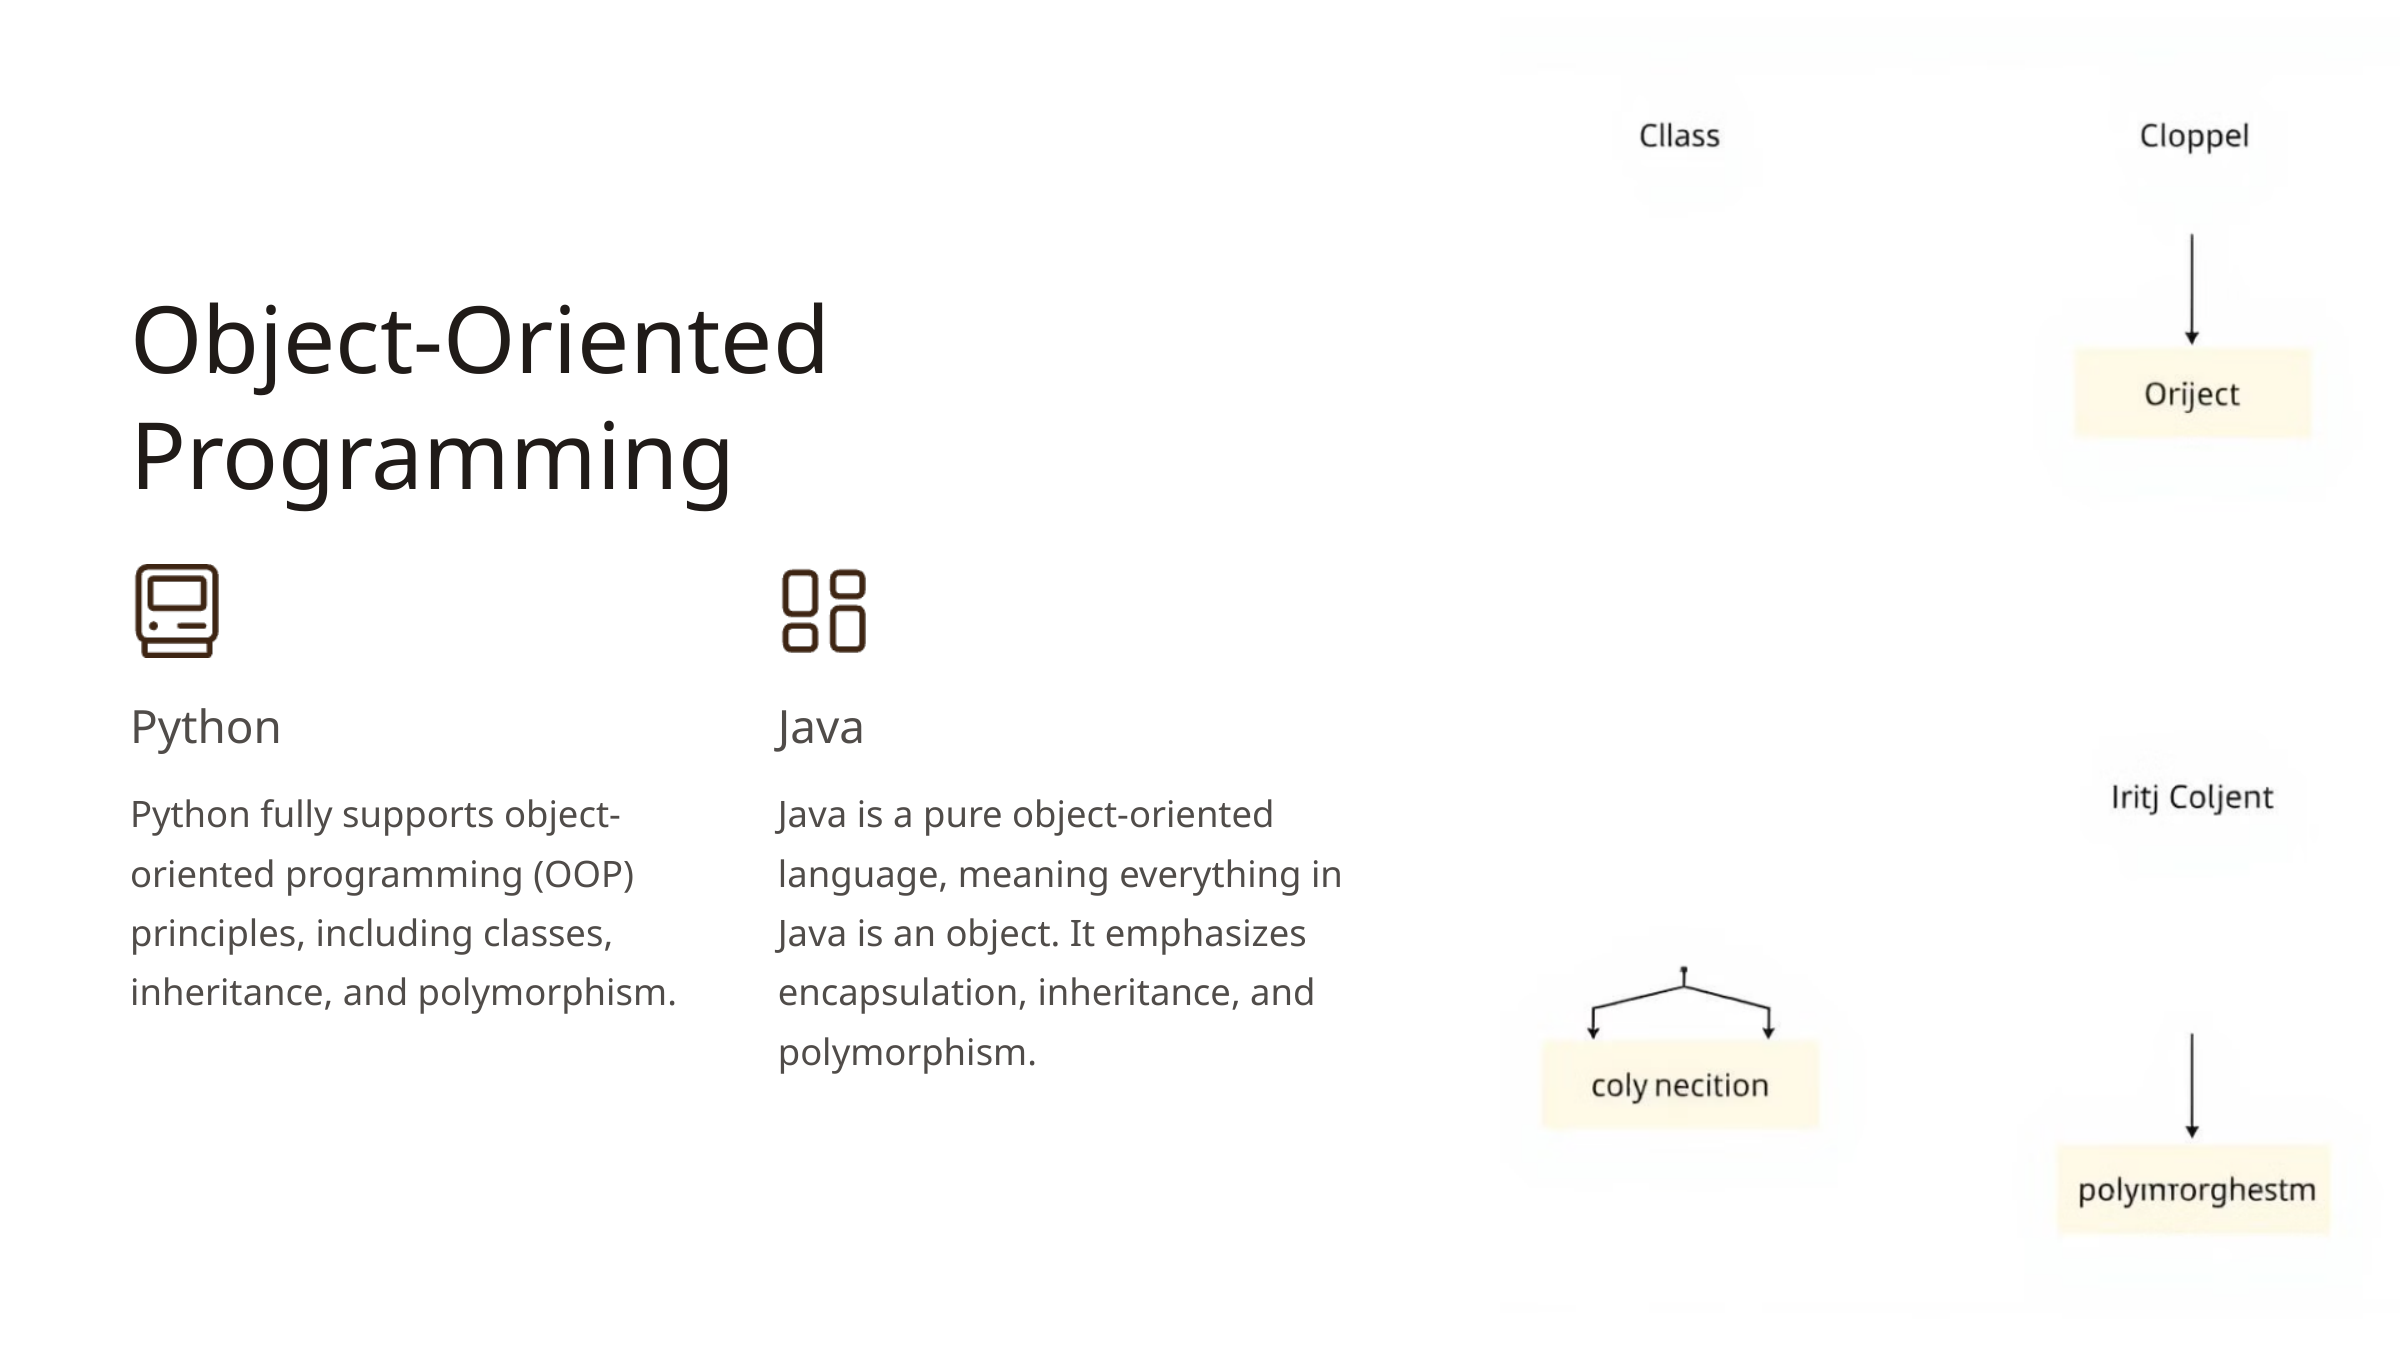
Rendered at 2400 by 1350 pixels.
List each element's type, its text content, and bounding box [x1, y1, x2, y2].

text_box Java [777, 695, 1243, 754]
text_box Object-Oriented Programming [130, 276, 1370, 510]
text_box Python fully supports object-oriented programming (OOP) principles, including classes, inheritance, and polymorphism. [130, 775, 722, 1014]
text_box Java is a pure object-oriented language, meaning everything in Java is an object. It emphasizes encapsulation, inheritance, and polymorphism. [777, 775, 1370, 1074]
picture [777, 564, 871, 658]
text_box Python [130, 695, 596, 754]
picture [130, 564, 224, 658]
picture [1499, 0, 2400, 1350]
